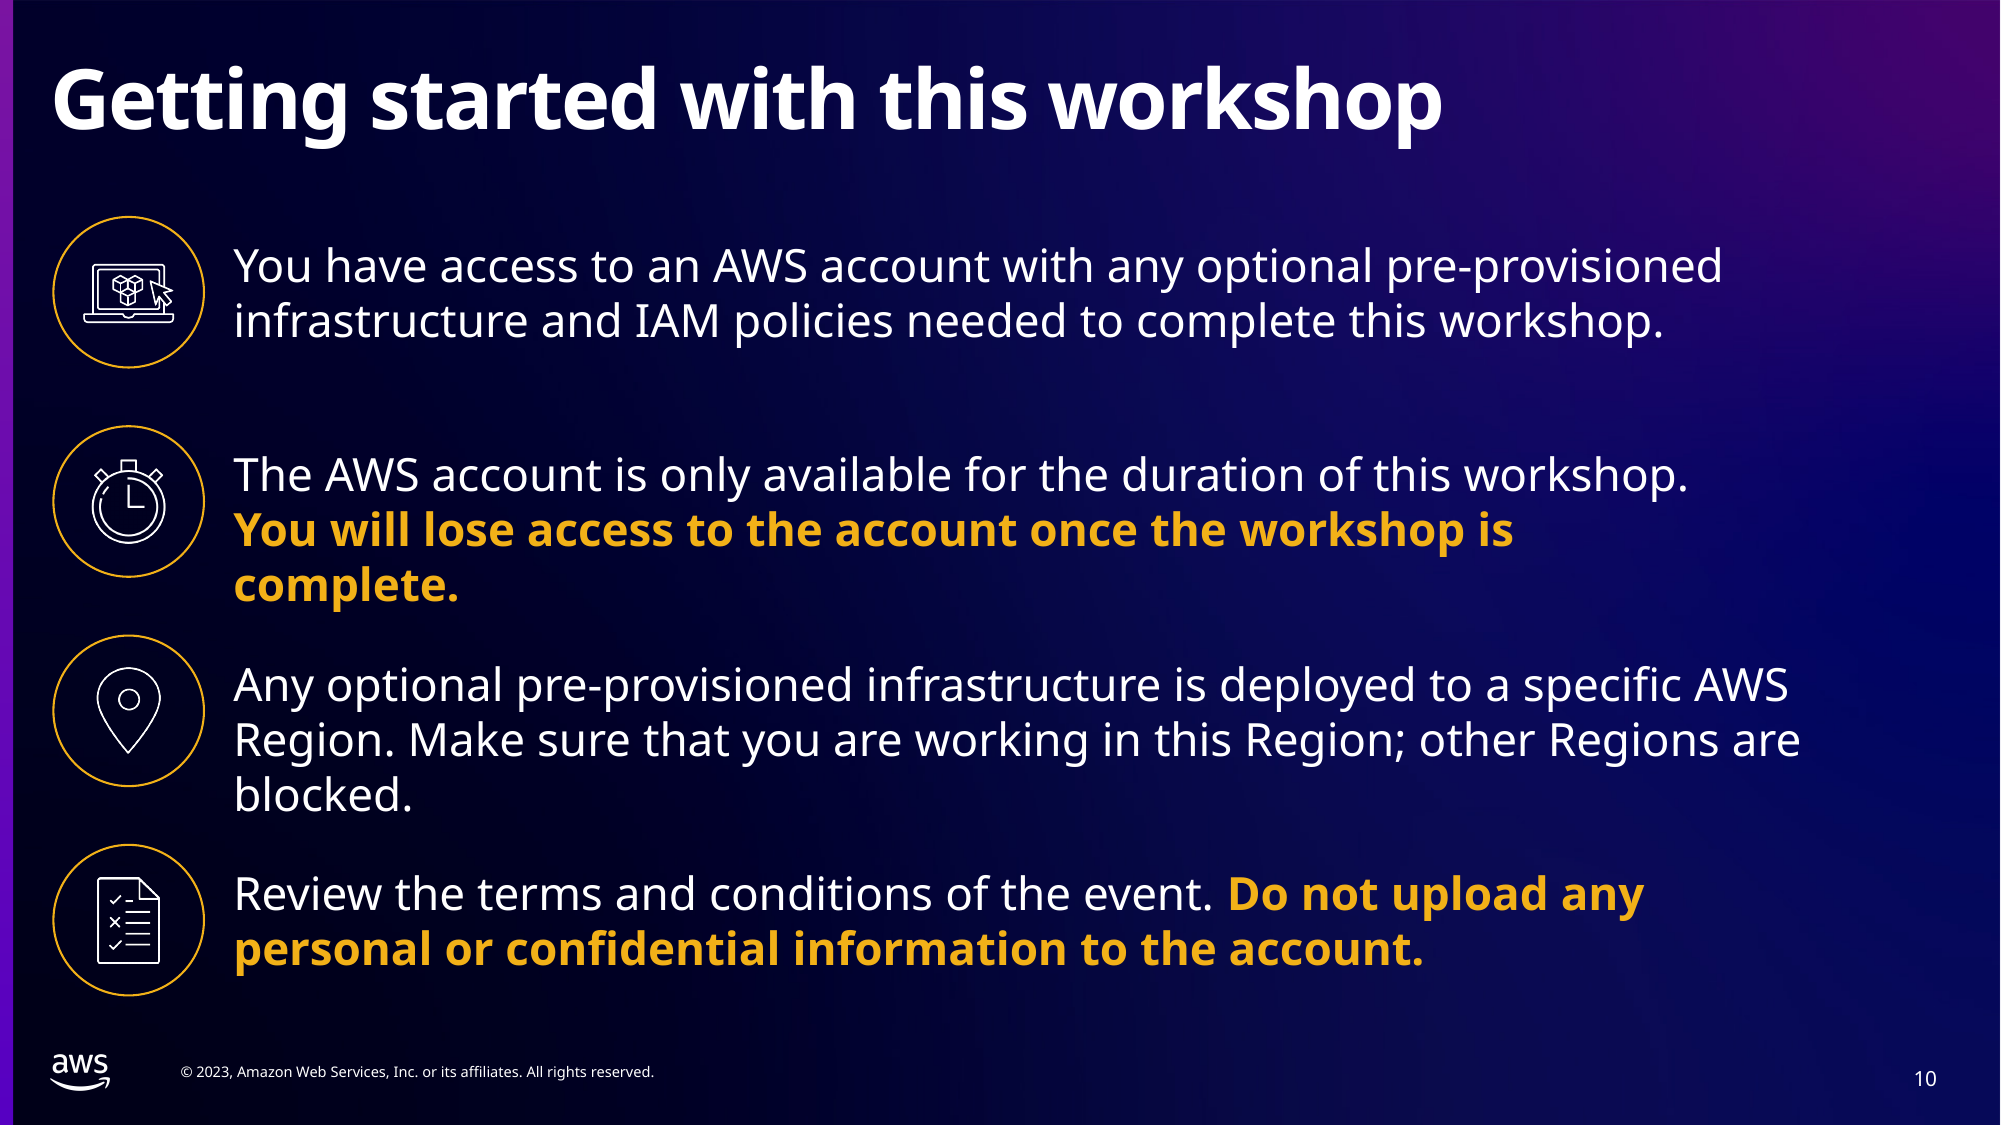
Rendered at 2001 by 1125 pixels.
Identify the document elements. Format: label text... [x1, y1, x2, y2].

title Getting started with this workshop [50, 50, 1950, 155]
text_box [53, 844, 1734, 996]
picture [13, 0, 2001, 1125]
slide_number 10 [1502, 1050, 1952, 1111]
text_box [53, 635, 1959, 787]
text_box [53, 216, 1959, 368]
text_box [53, 426, 1736, 577]
